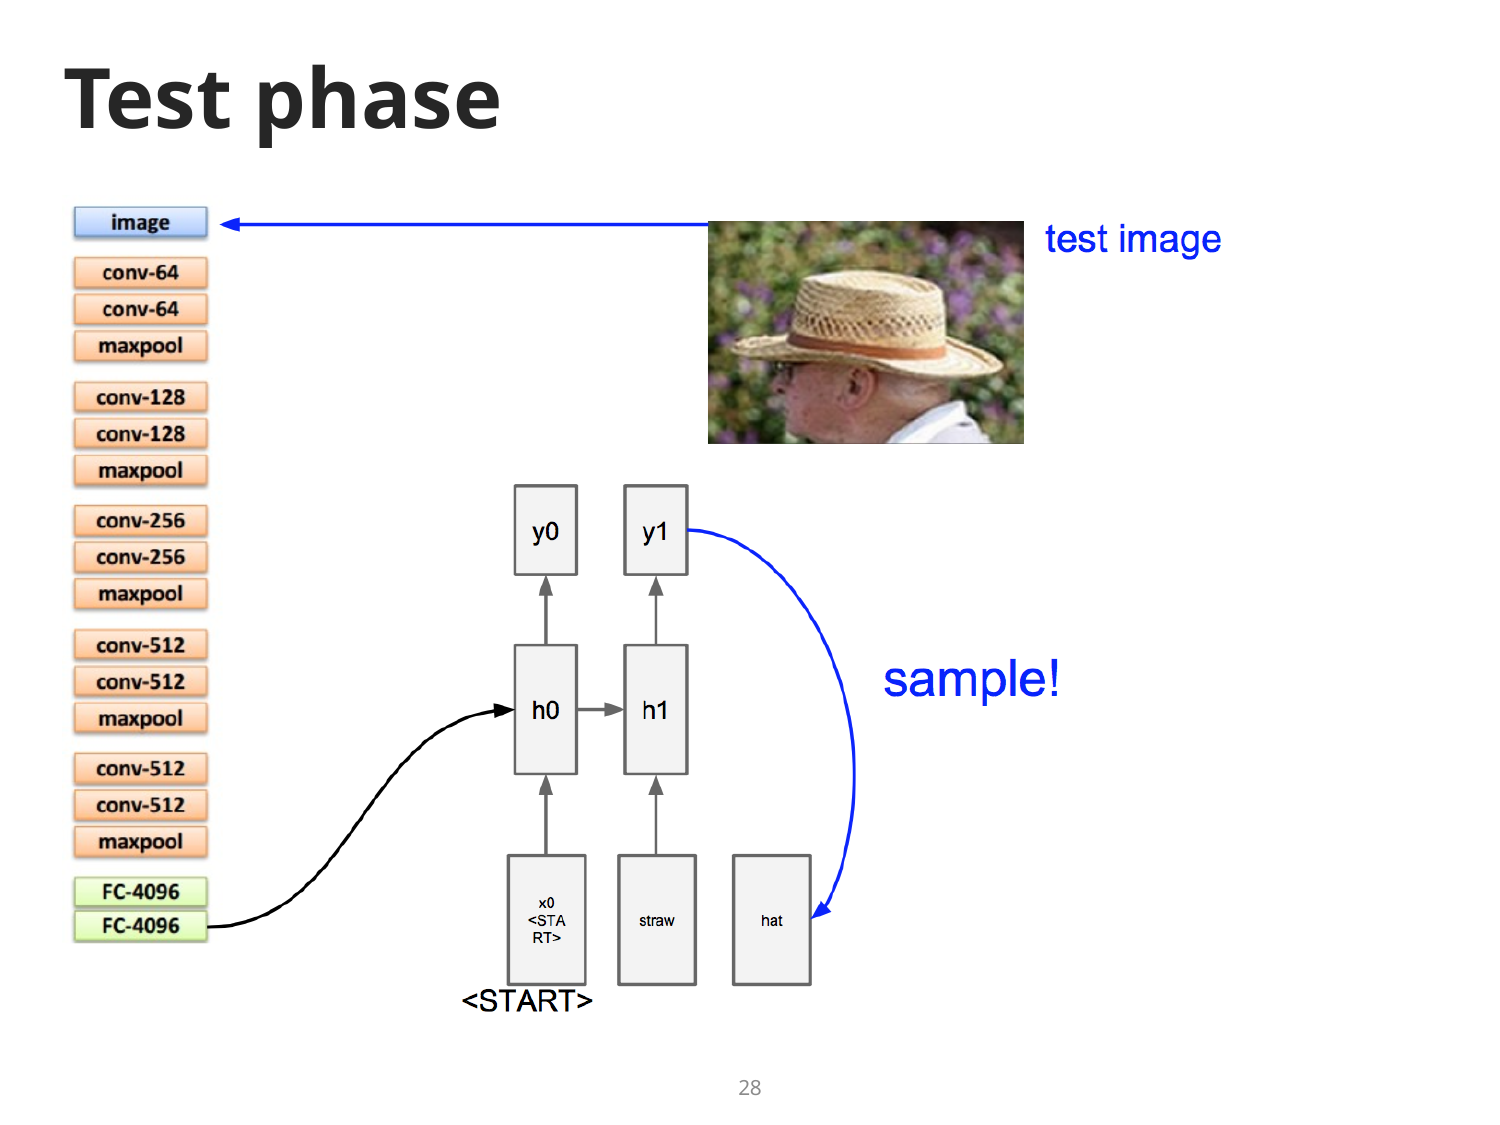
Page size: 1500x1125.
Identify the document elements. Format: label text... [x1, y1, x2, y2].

slide_number 28 [575, 1058, 925, 1119]
title Test phase [48, 41, 1456, 149]
picture [0, 183, 1500, 1036]
